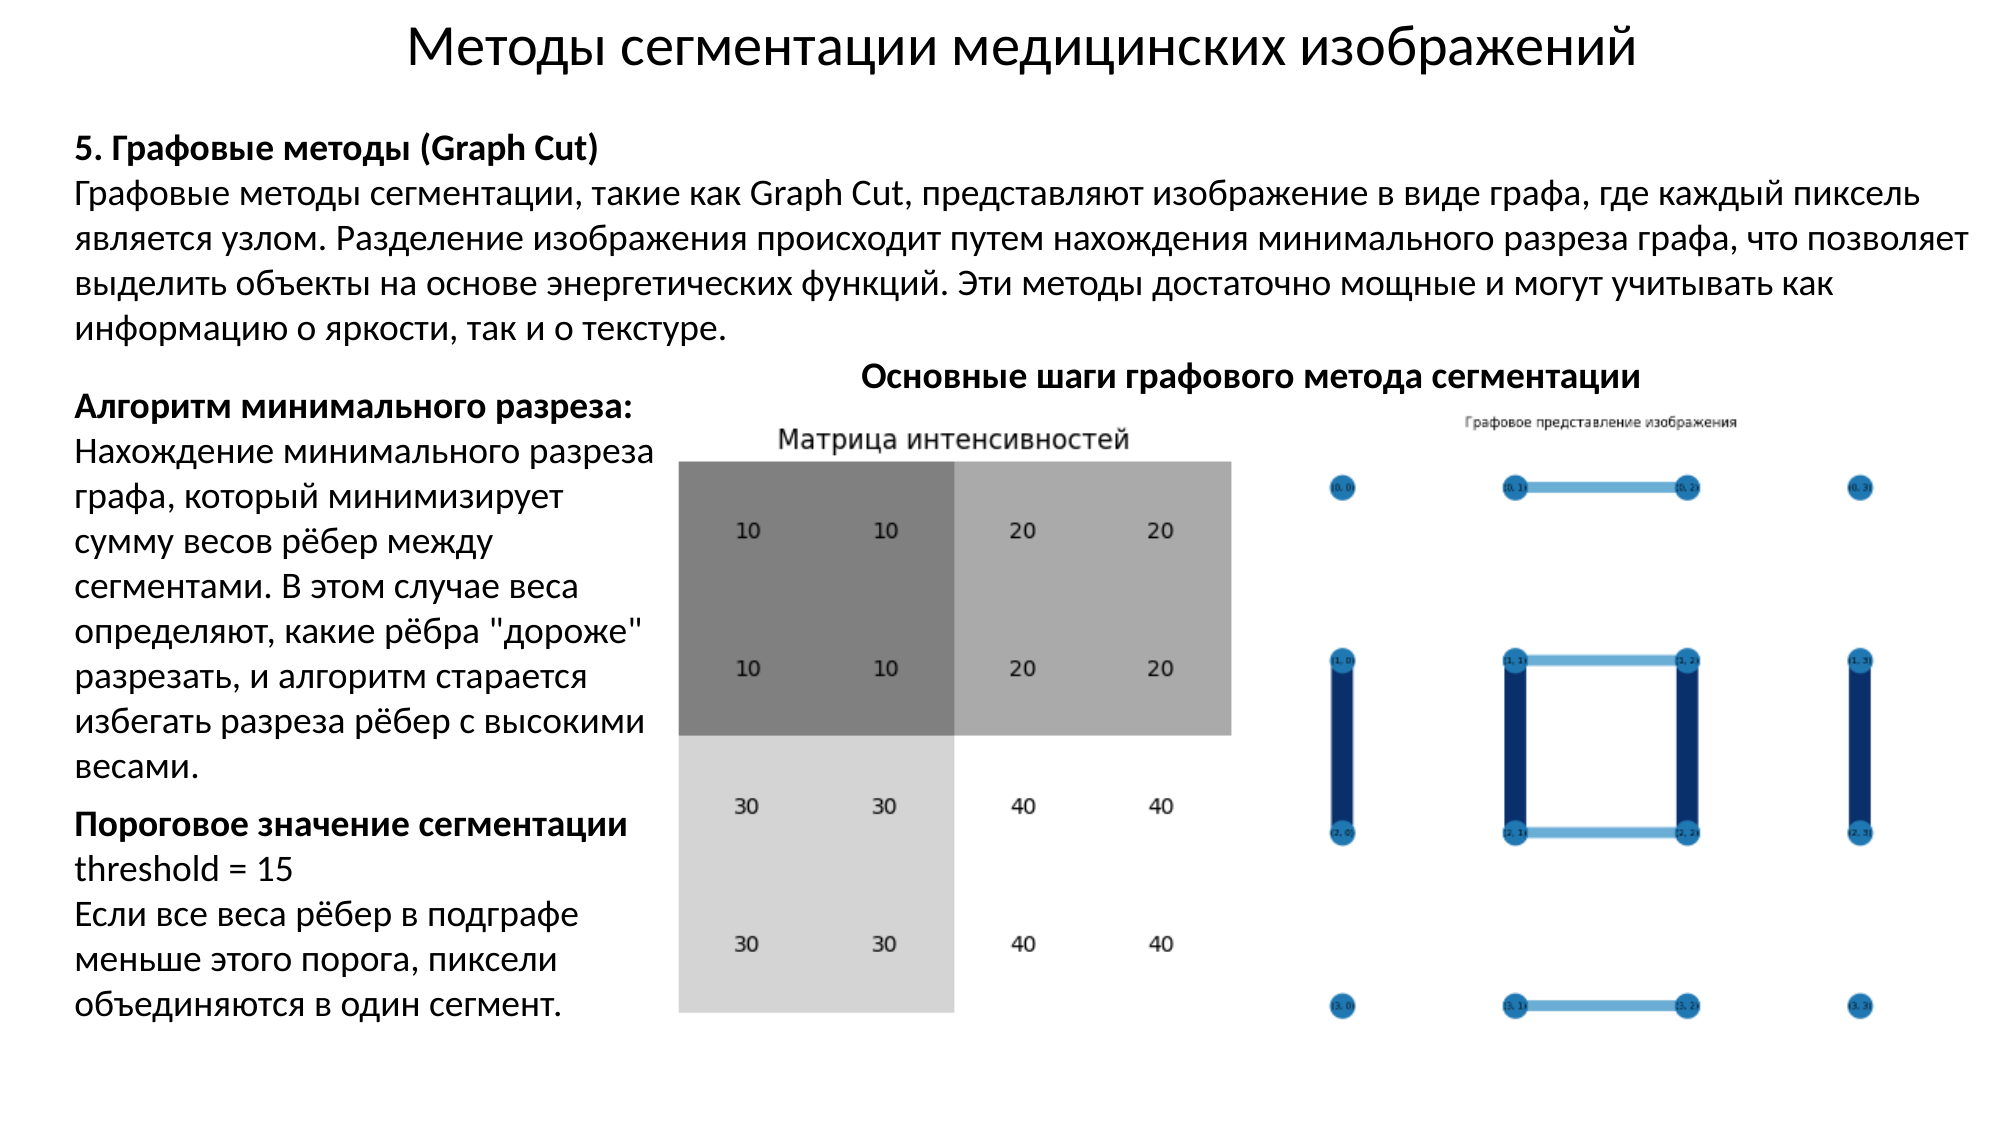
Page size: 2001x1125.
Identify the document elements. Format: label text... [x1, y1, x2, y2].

text_box Основные шаги графового метода сегментации [846, 343, 1657, 403]
text_box Методы сегментации медицинских изображений [391, 0, 1654, 85]
text_box Алгоритм минимального разреза: Нахождение минимального разреза графа, который минимизирует сумму весов рёбер между сегментами. В этом случае веса определяют, какие рёбра "дороже" разрезать, и алгоритм старается избегать разреза рёбер с высокими весами. [59, 373, 683, 791]
text_box Пороговое значение сегментации threshold = 15 Если все веса рёбер в подграфе меньше этого порога, пиксели объединяются в один сегмент. [59, 791, 654, 1032]
picture [654, 407, 1252, 1035]
picture [1287, 407, 1940, 1049]
text_box 5. Графовые методы (Graph Cut) Графовые методы сегментации, такие как Graph Cut, представляют изображение в виде графа, где каждый пиксель является узлом. Разделение изображения происходит путем нахождения минимального разреза графа, что позволяет выделить объекты на основе энергетических функций. Эти методы достаточно мощные и могут учитывать как информацию о яркости, так и о текстуре. [59, 115, 2000, 356]
